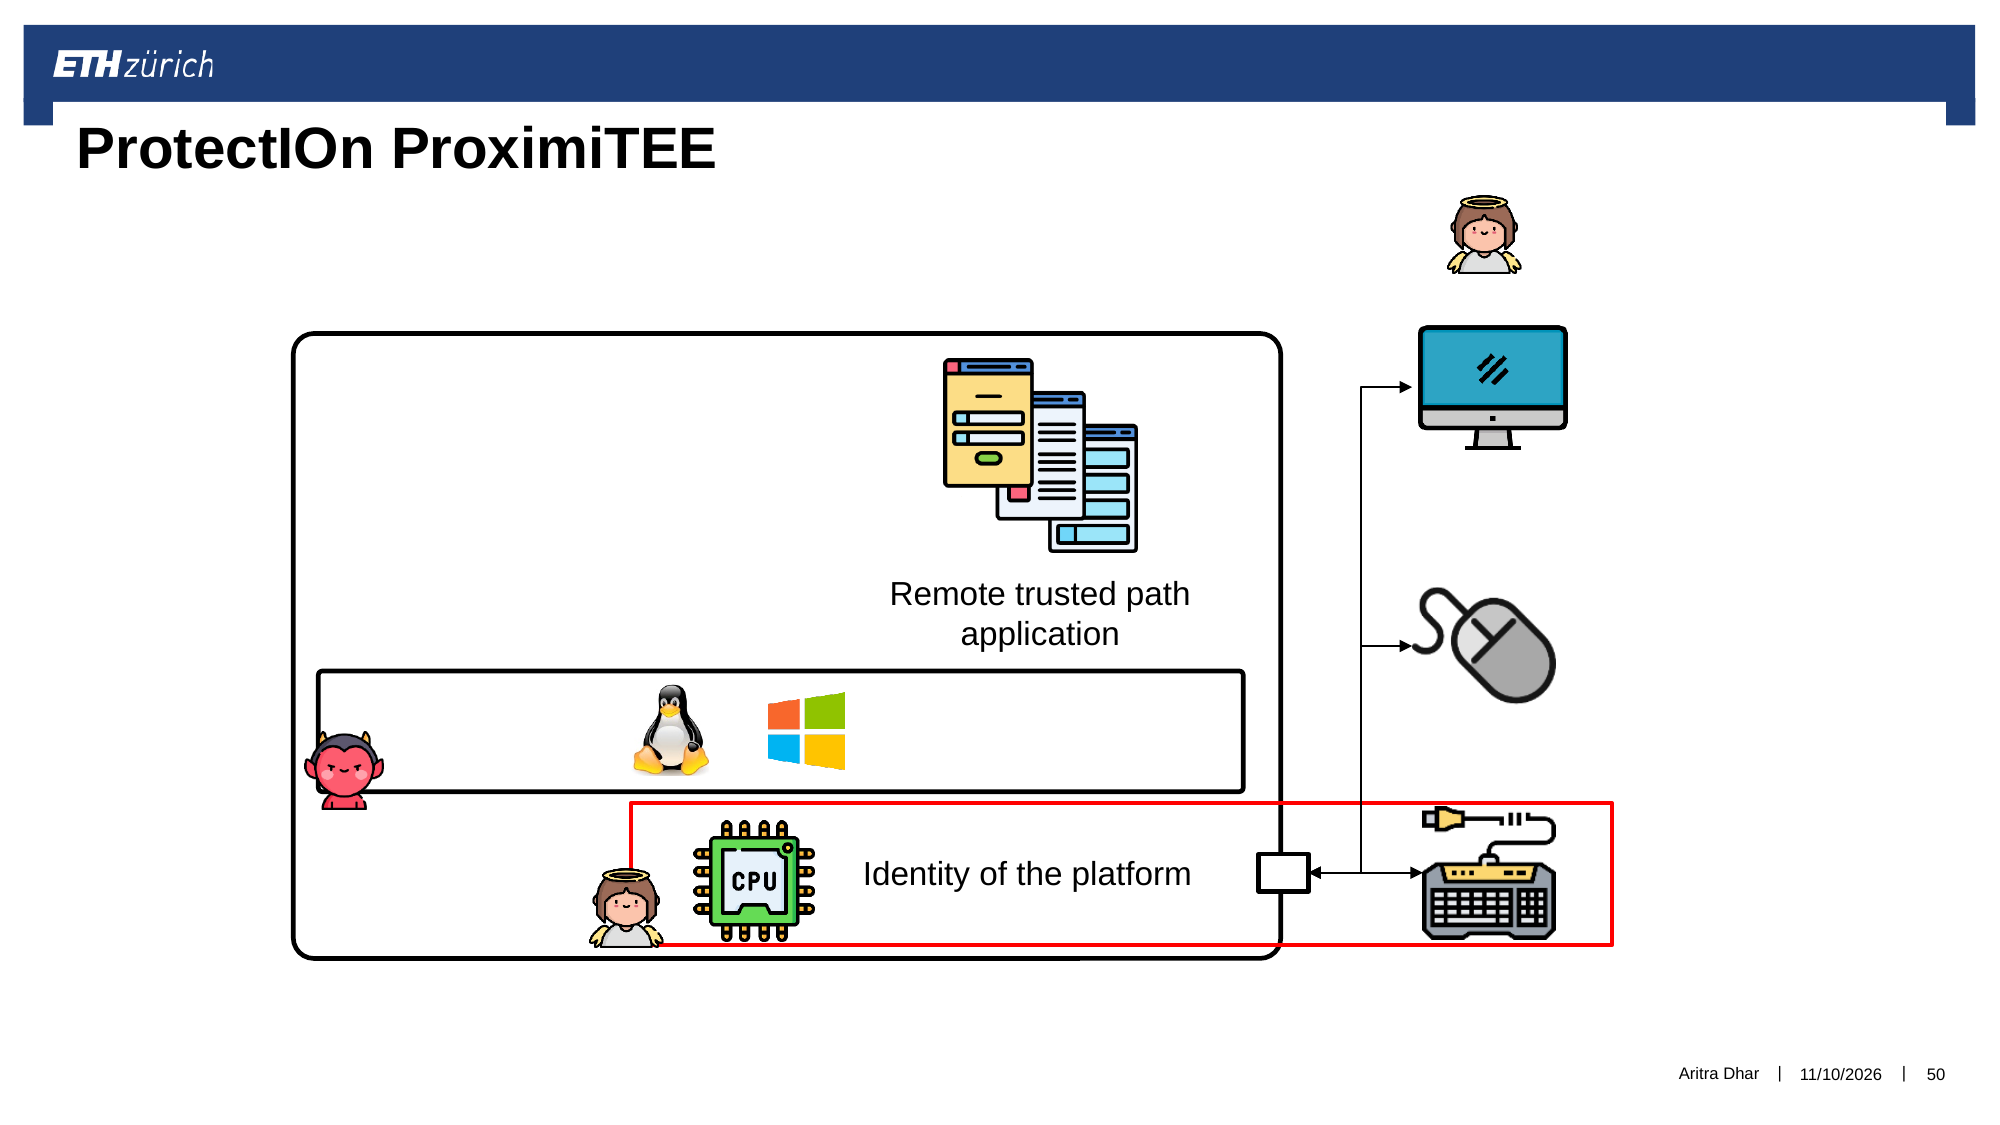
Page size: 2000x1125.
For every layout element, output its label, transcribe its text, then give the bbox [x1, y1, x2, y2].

text_box [629, 801, 1420, 947]
text_box [1256, 852, 1311, 894]
picture [768, 692, 846, 770]
text_box Enclave [1416, 801, 1422, 870]
text_box [1419, 801, 1614, 947]
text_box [1308, 645, 1413, 873]
picture [693, 820, 815, 942]
text_box [291, 331, 1283, 961]
picture [630, 683, 710, 777]
picture [1413, 586, 1557, 706]
picture [1411, 324, 1573, 450]
text_box Remote trusted path application [852, 564, 1228, 660]
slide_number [1790, 1034, 1892, 1112]
picture [586, 868, 666, 948]
footer Aritra Dhar [999, 1034, 1760, 1111]
picture [304, 731, 384, 811]
text_box Identity of the platform [840, 844, 1216, 900]
picture [1422, 806, 1557, 940]
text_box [943, 358, 1138, 553]
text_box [1308, 386, 1413, 645]
text_box [316, 668, 1246, 794]
picture [1444, 194, 1524, 275]
slide_number 50 [1906, 1034, 1966, 1112]
